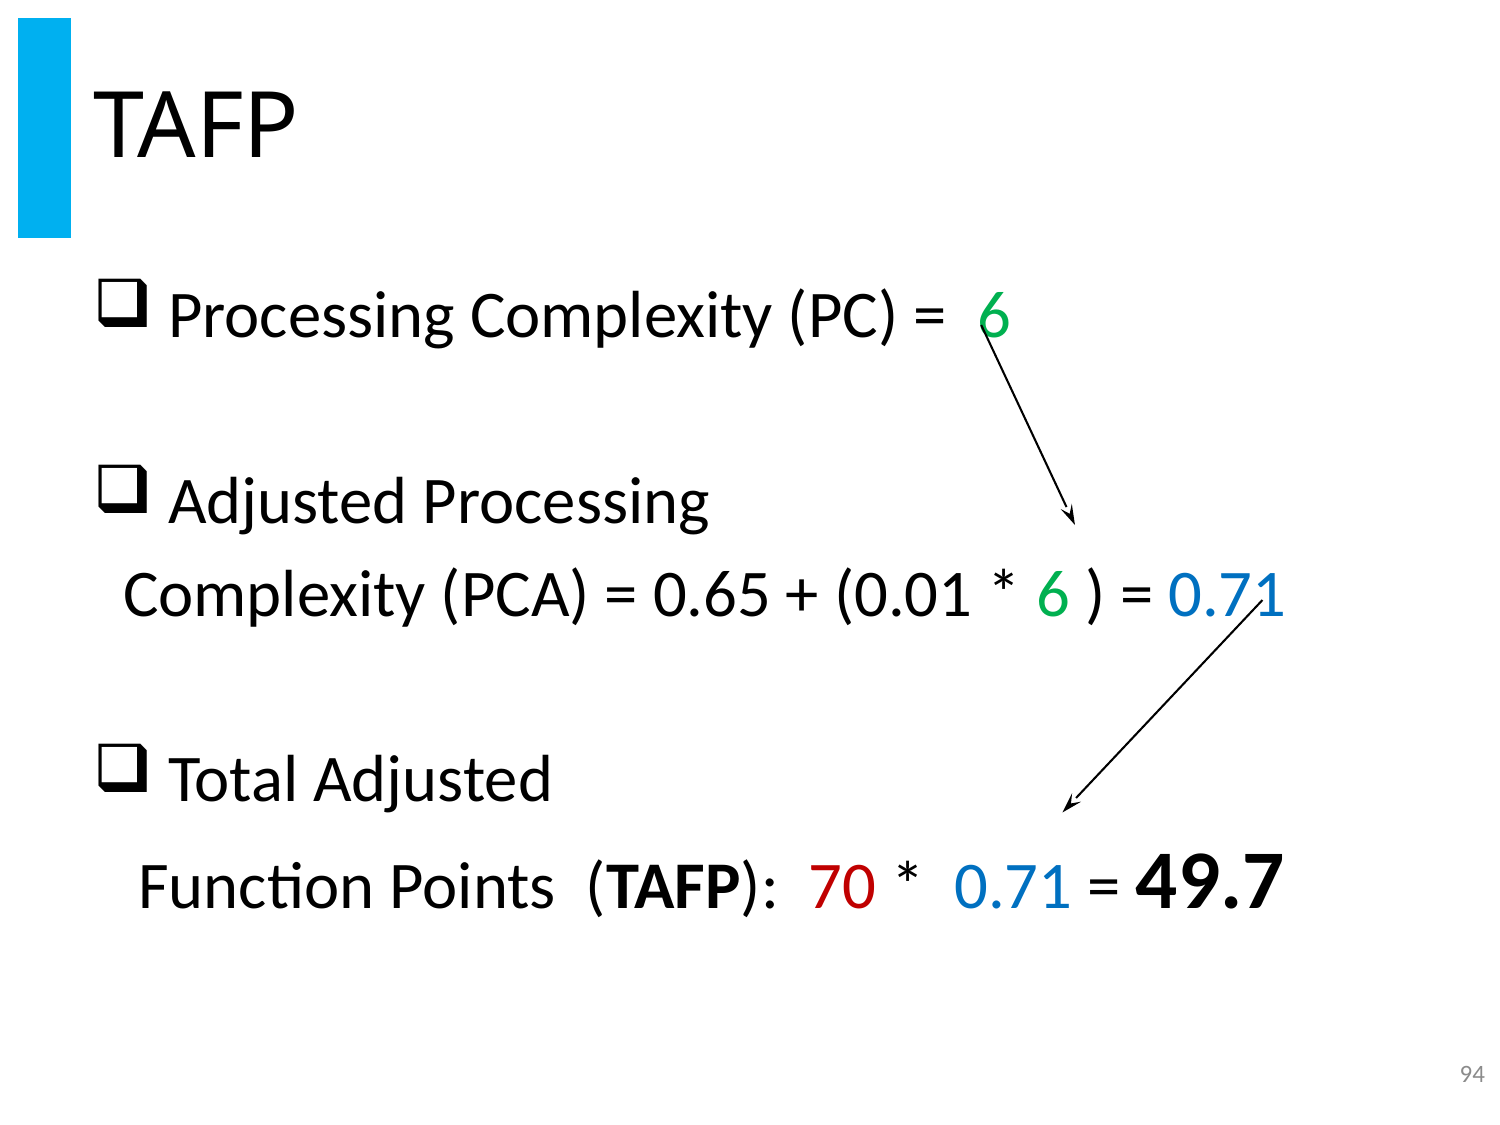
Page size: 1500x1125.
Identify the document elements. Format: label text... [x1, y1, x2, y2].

text_box [1062, 793, 1082, 813]
slide_number 94 [1162, 1042, 1500, 1103]
text_box [1060, 503, 1075, 526]
title TAFP [78, 19, 1443, 237]
list Processing Complexity (PC) = 6 Adjusted Processing Complexity (PCA) = 0.65 + (0.01 * 6 ) = 0.71 Total Adjusted Function Points (TAFP): 70 * 0.71 = 49.7 [78, 272, 1443, 1070]
